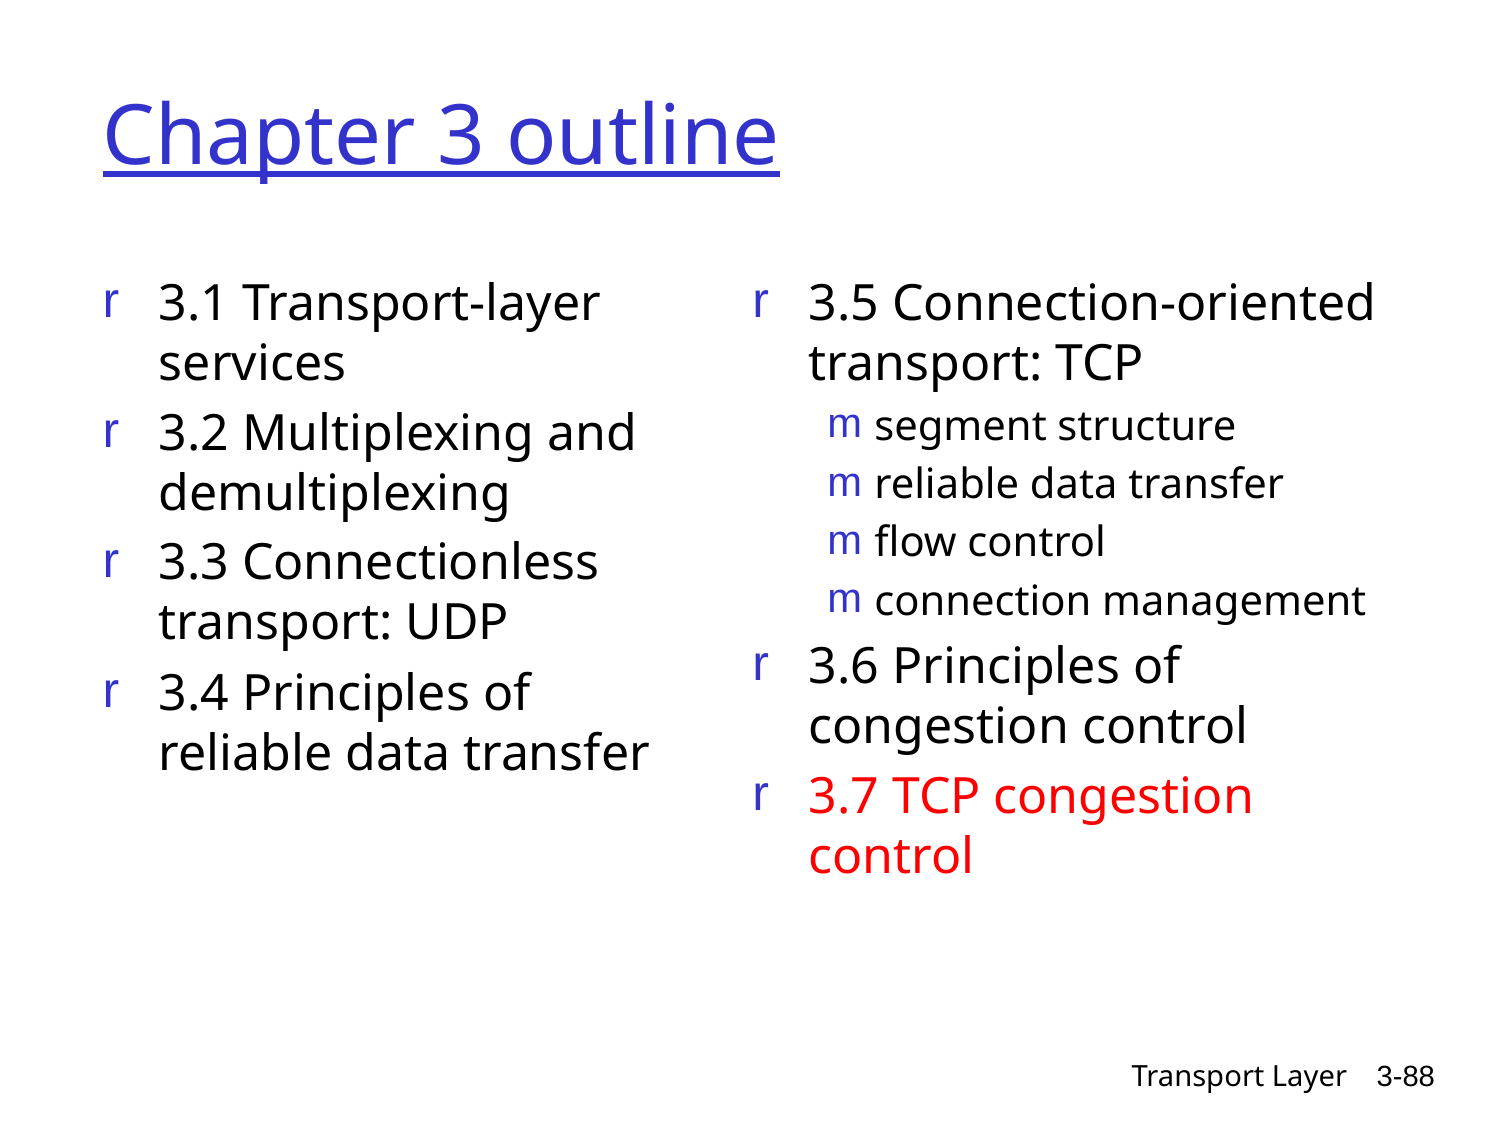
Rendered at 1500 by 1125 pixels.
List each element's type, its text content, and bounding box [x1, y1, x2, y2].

text_box Transport Layer [887, 1049, 1339, 1125]
list 3.1 Transport-layer services 3.2 Multiplexing and demultiplexing 3.3 Connectionless transport: UDP 3.4 Principles of reliable data transfer [87, 262, 713, 1025]
title Chapter 3 outline [87, 37, 1363, 225]
list 3.5 Connection-oriented transport: TCP segment structure reliable data transfer flow control connection management 3.6 Principles of congestion control 3.7 TCP congestion control [737, 262, 1403, 1025]
text_box 3-88 [1339, 1049, 1450, 1125]
